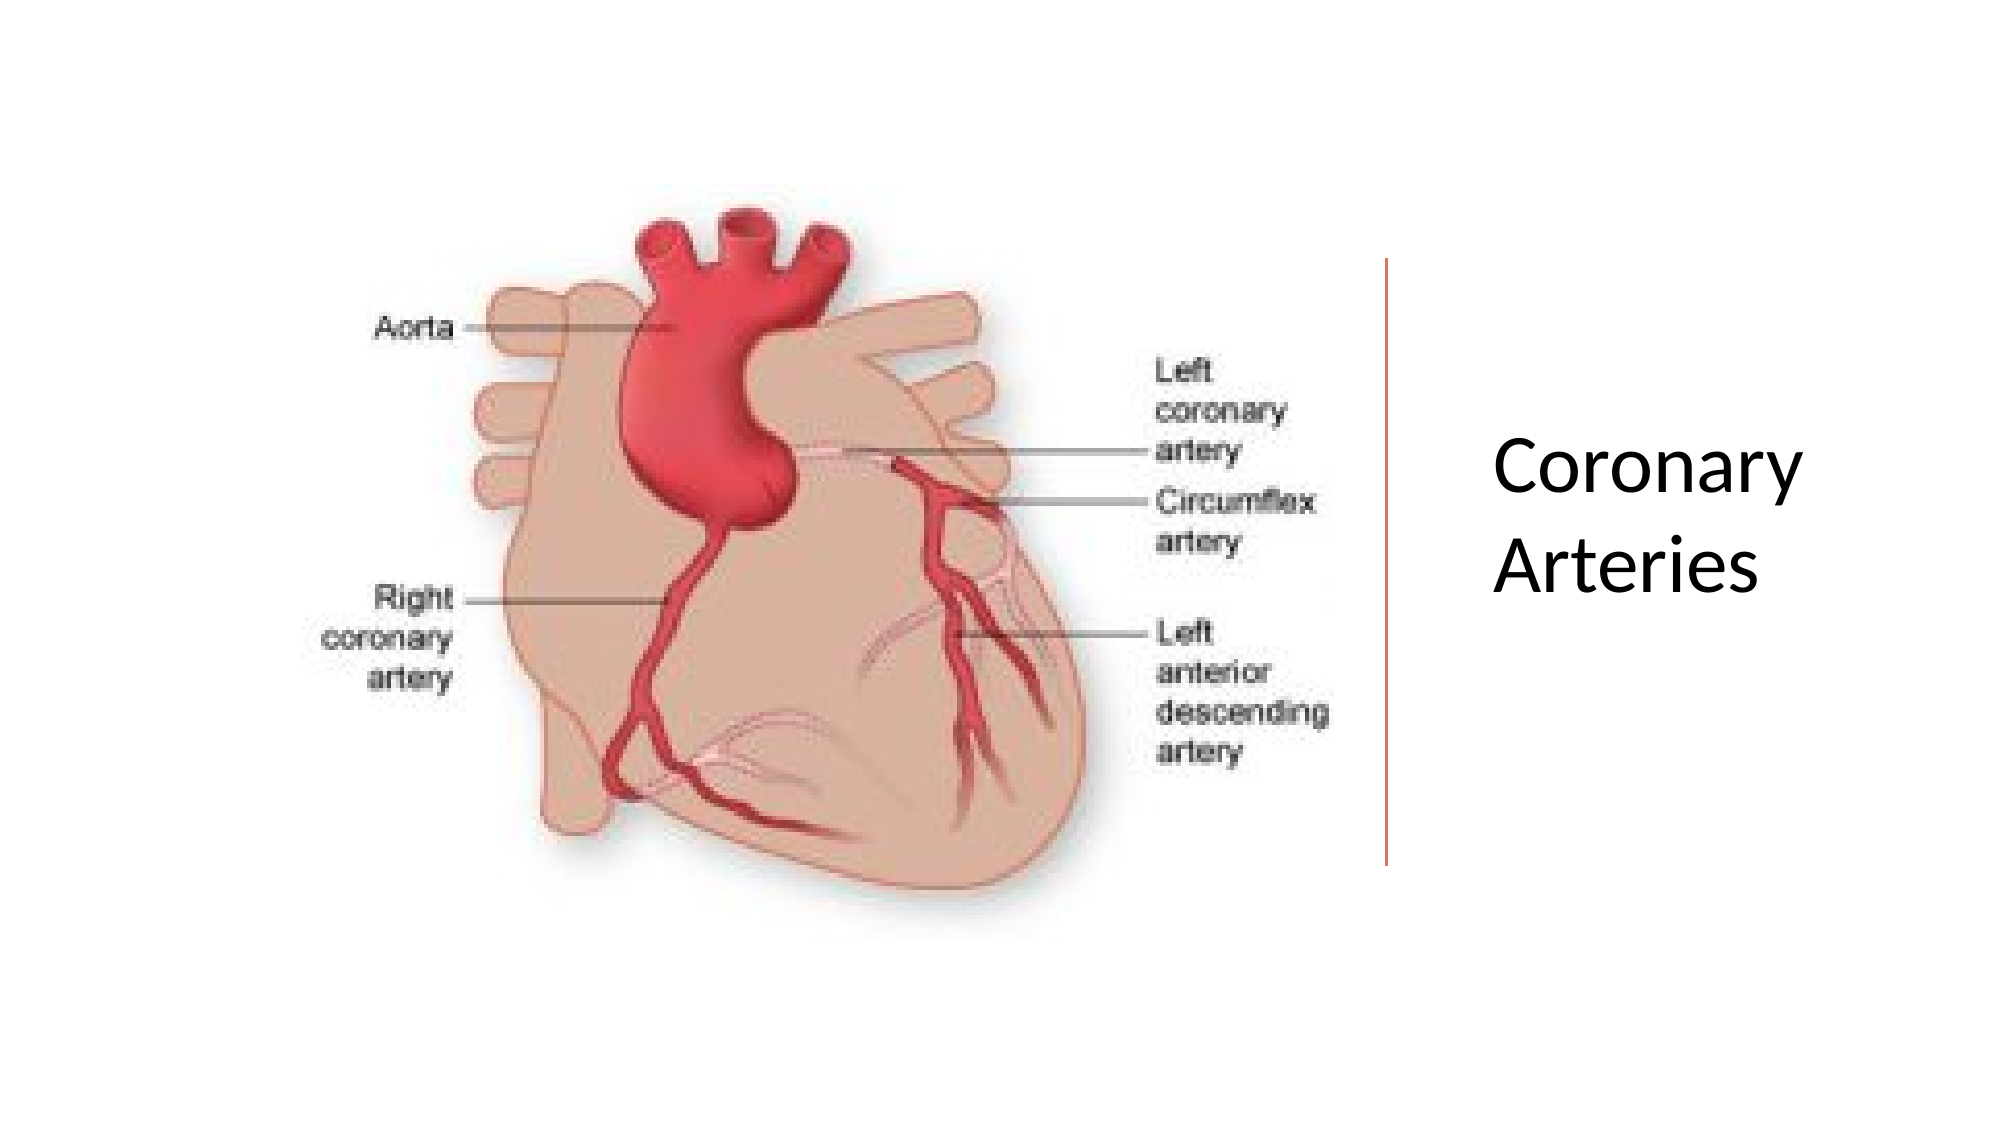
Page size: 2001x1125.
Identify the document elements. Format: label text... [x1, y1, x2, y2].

text_box Coronary Arteries [1478, 401, 1838, 617]
picture [301, 184, 1334, 940]
